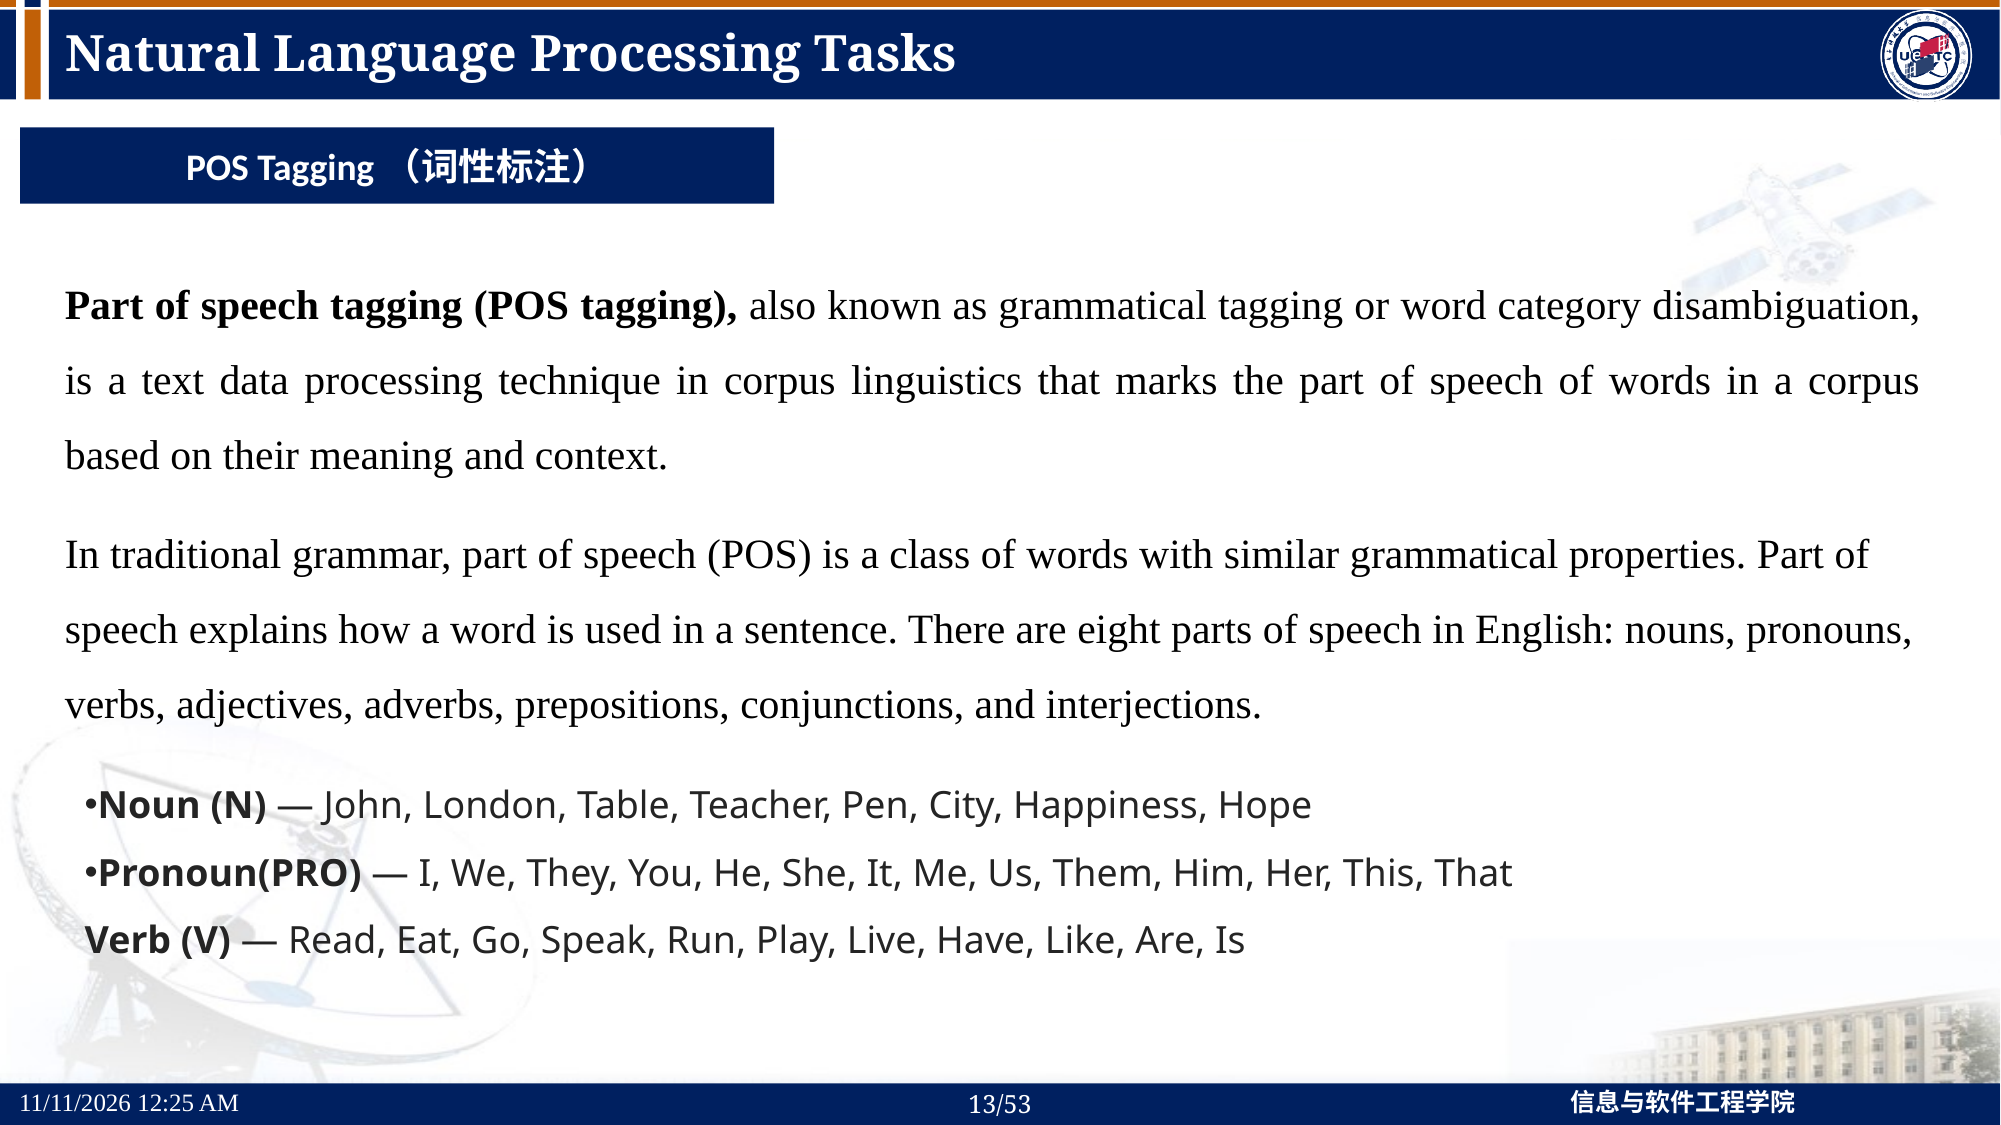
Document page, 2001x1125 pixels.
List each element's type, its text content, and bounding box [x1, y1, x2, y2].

text_box In traditional grammar, part of speech (POS) is a class of words with similar grammatical properties. Part of speech explains how a word is used in a sentence. There are eight parts of speech in English: nouns, pronouns, verbs, adjectives, adverbs, prepositions, conjunctions, and interjections. [50, 494, 1948, 924]
picture [1880, 9, 1977, 102]
picture [0, 0, 2001, 1125]
text_box POS Tagging（词性标注） [19, 126, 775, 205]
text_box Noun (N) — John, London, Table, Teacher, Pen, City, Happiness, Hope Pronoun(PRO) — I, We, They, You, He, She, It, Me, Us, Them, Him, Her, This, That Verb (V) — Read, Eat, Go, Speak, Run, Play, Live, Have, Like, Are, Is [69, 751, 1937, 969]
text_box Part of speech tagging (POS tagging), also known as grammatical tagging or word category disambiguation, is a text data processing technique in corpus linguistics that marks the part of speech of words in a corpus based on their meaning and context. [50, 245, 1937, 469]
title Natural Language Processing Tasks [50, 10, 1825, 101]
